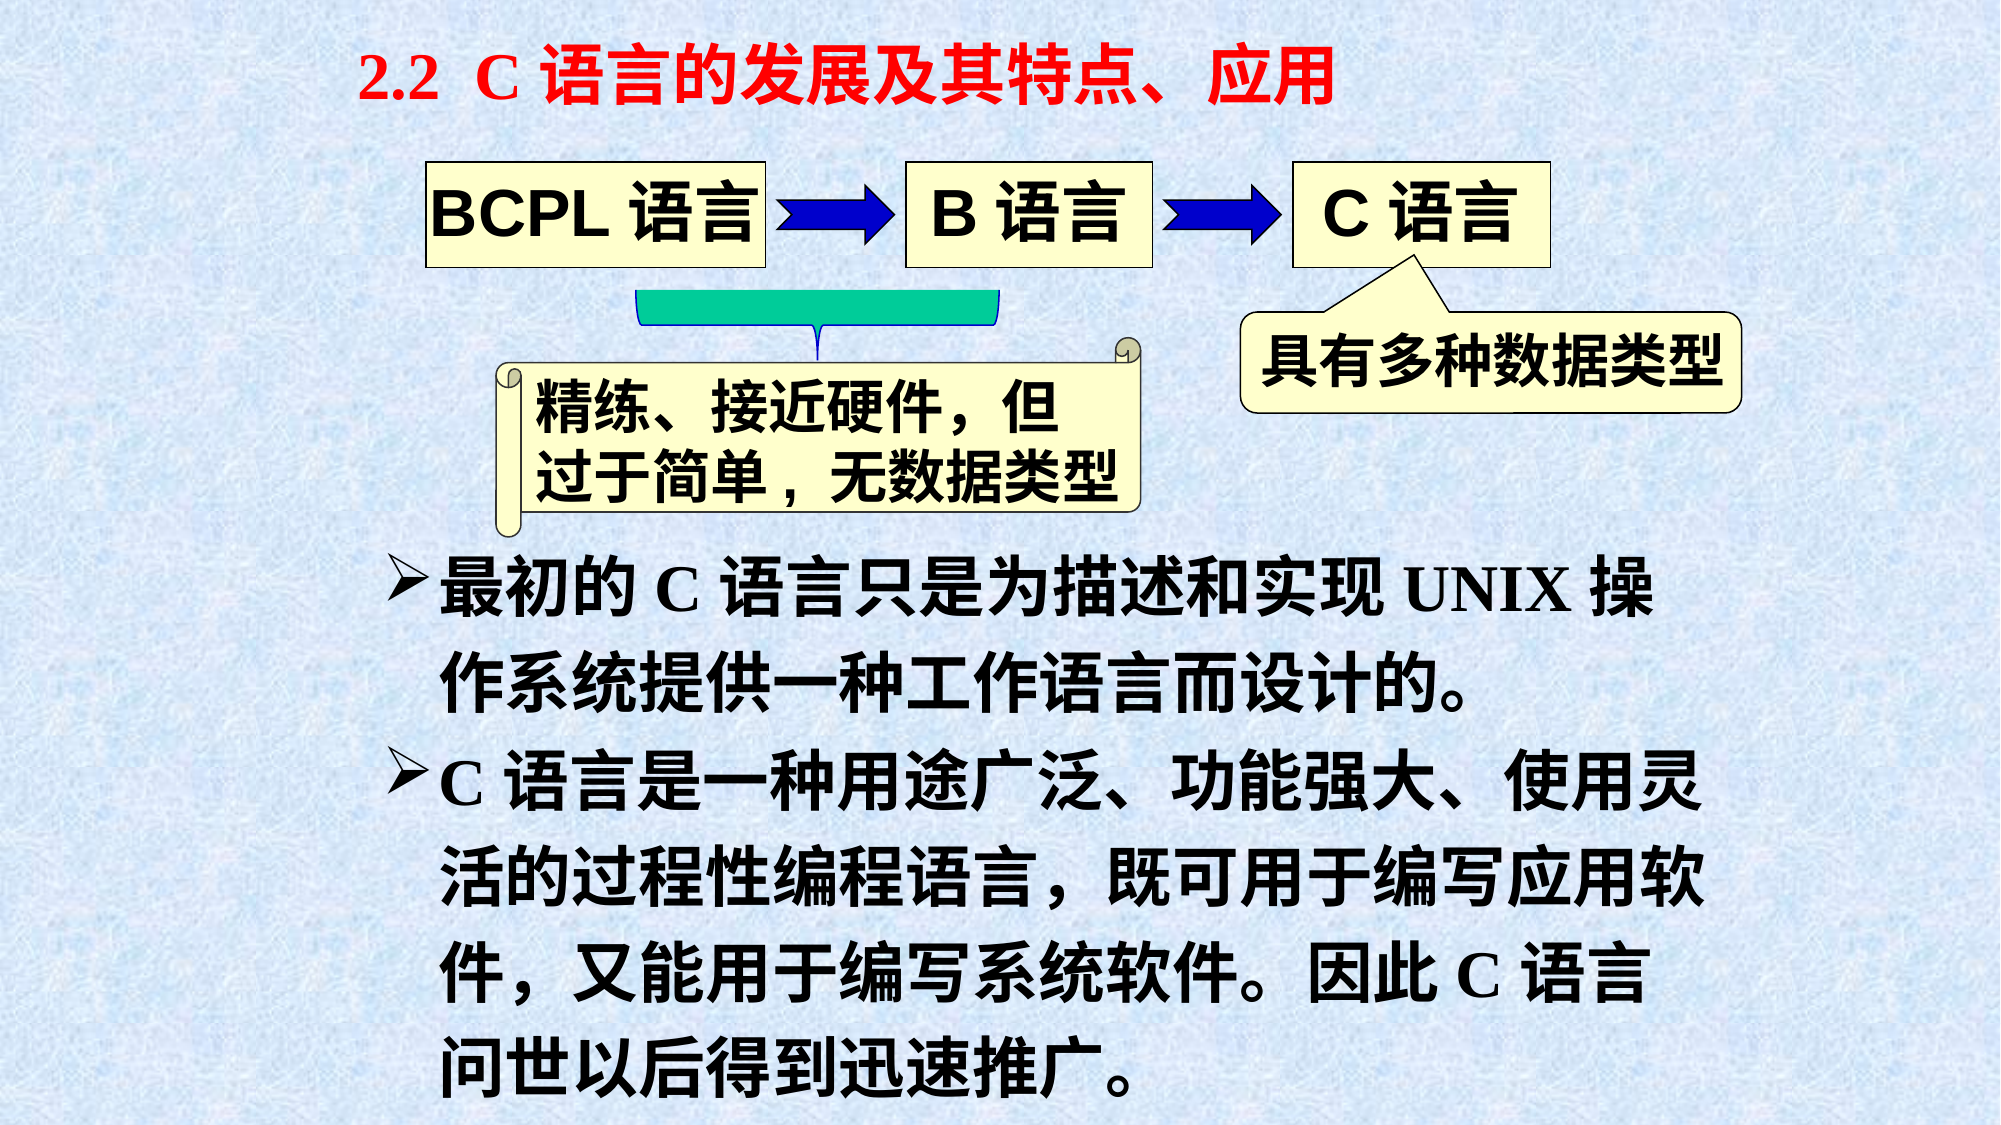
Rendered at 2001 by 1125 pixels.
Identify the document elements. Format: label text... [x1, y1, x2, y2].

text_box BCPL语言 [425, 161, 766, 268]
text_box B语言 [906, 161, 1153, 268]
text_box [635, 289, 1000, 361]
text_box [777, 185, 895, 244]
text_box [1163, 185, 1282, 244]
text_box C语言是一种用途广泛、功能强大、使用灵活的过程性编程语言，既可用于编写应用软件，又能用于编写系统软件。因此C语言问世以后得到迅速推广。 [367, 715, 1726, 1117]
text_box 2.2 C语言的发展及其特点、应用 [342, 25, 1662, 121]
text_box 精练、接近硬件，但 过于简单, 无数据类型 [496, 337, 1141, 521]
picture [0, 0, 2001, 1125]
text_box 具有多种数据类型 [1240, 254, 1742, 414]
text_box C语言 [1292, 161, 1551, 268]
text_box 最初的C语言只是为描述和实现UNIX操作系统提供一种工作语言而设计的。 [367, 521, 1699, 715]
